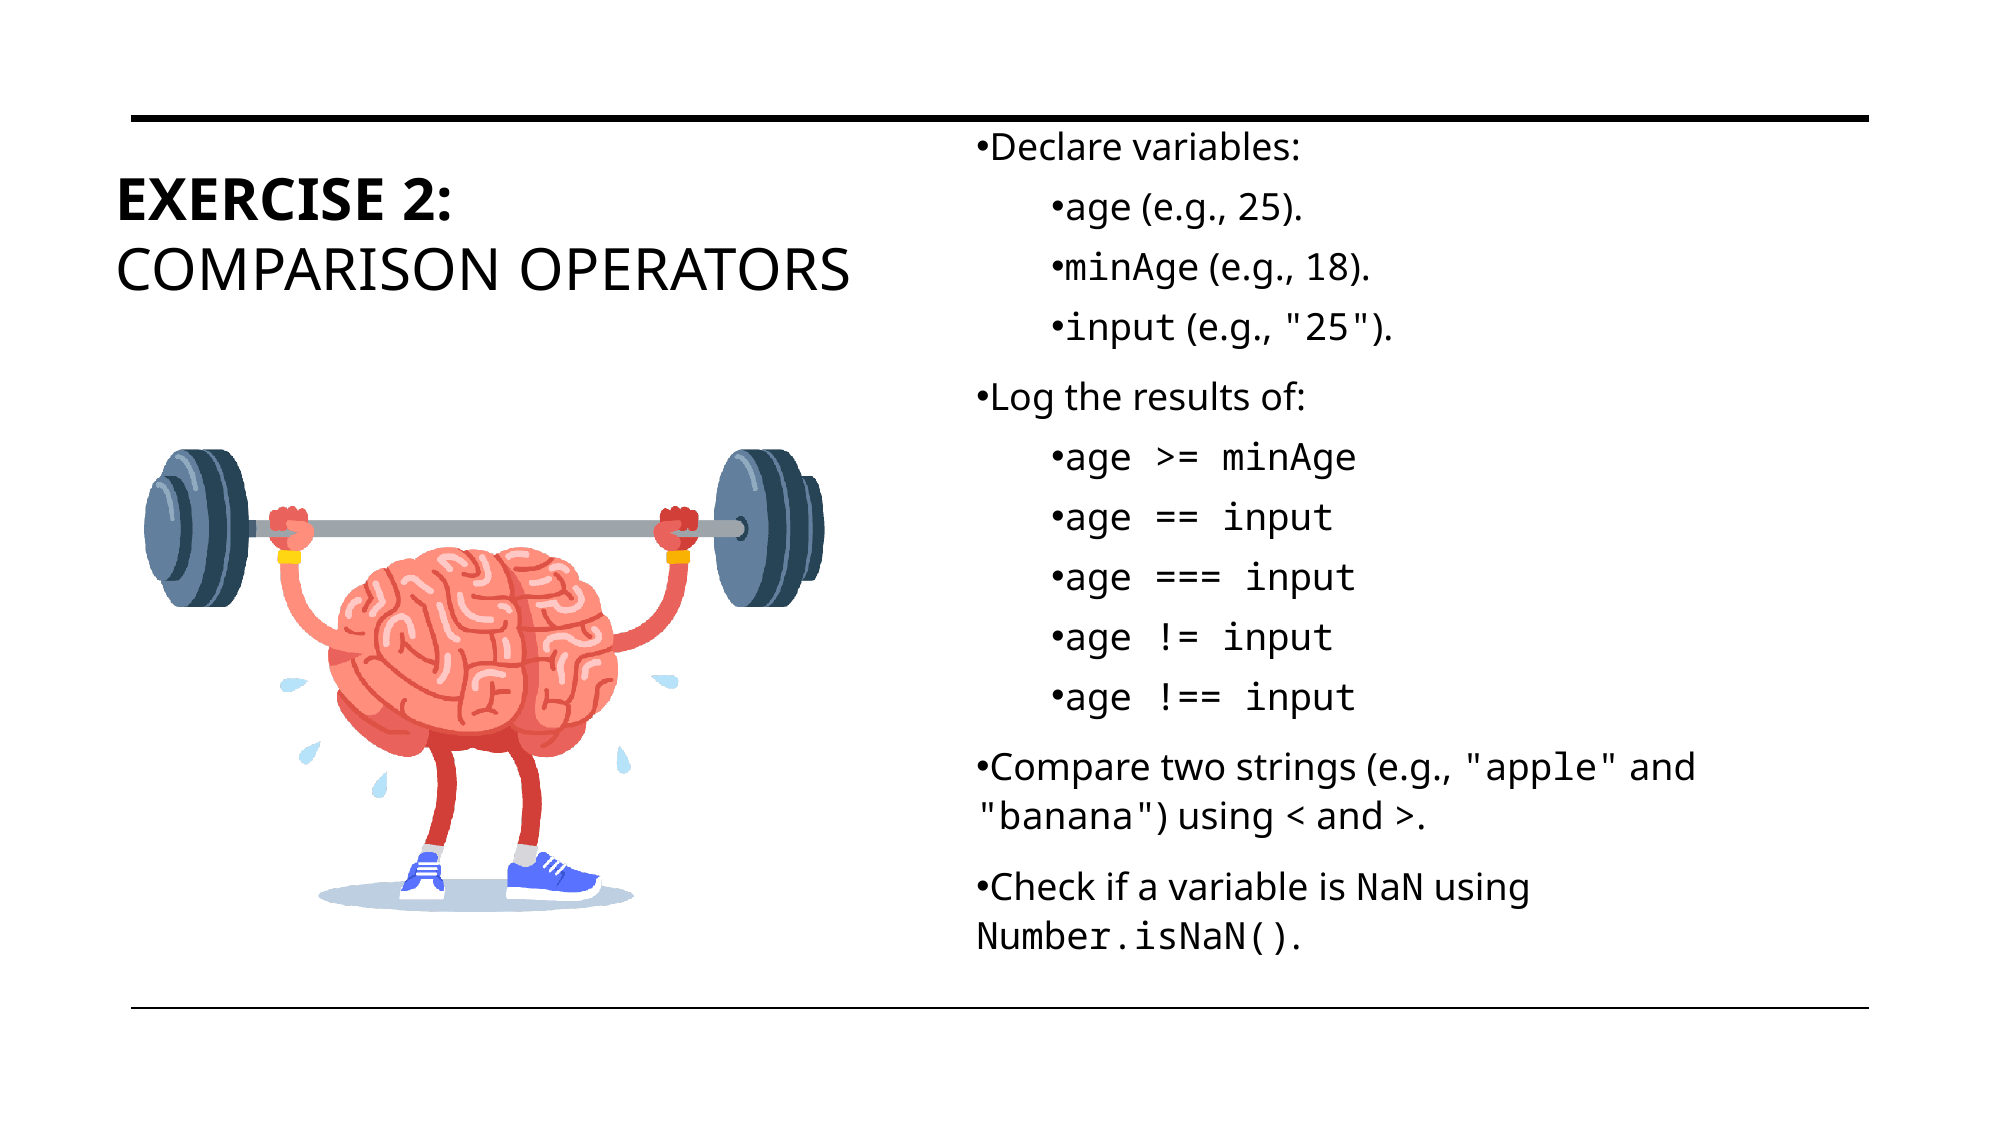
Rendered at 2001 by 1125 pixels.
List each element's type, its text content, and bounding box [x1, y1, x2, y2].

text_box Exercise 2: comparison Operators [100, 155, 875, 333]
text_box Declare variables: age (e.g., 25). minAge (e.g., 18). input (e.g., "25"). Log the results of: age >= minAge age == input age === input age != input age !== input Compare two strings (e.g., "apple" and "banana") using < and >. Check if a variable is NaN using Number.isNaN(). [961, 89, 1872, 1035]
picture [121, 360, 836, 1005]
